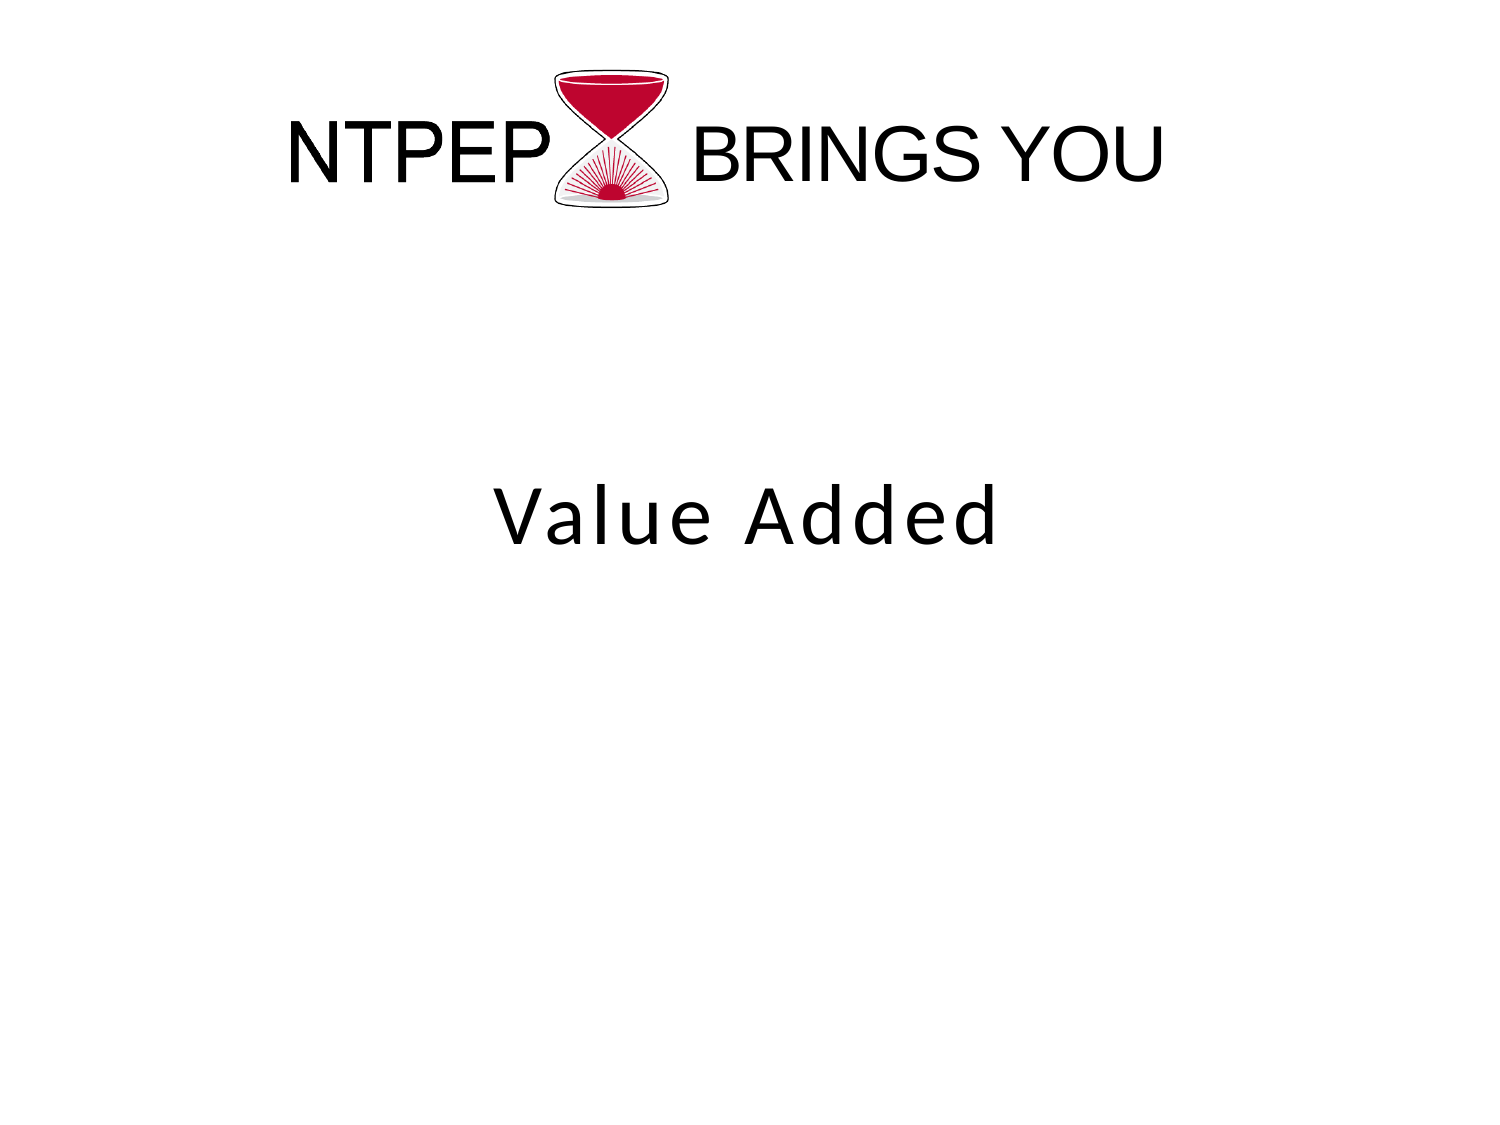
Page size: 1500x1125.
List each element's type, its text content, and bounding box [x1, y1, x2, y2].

text_box BRINGS YOU [743, 37, 1250, 263]
title Value Added [137, 450, 1363, 638]
picture [237, 0, 739, 376]
